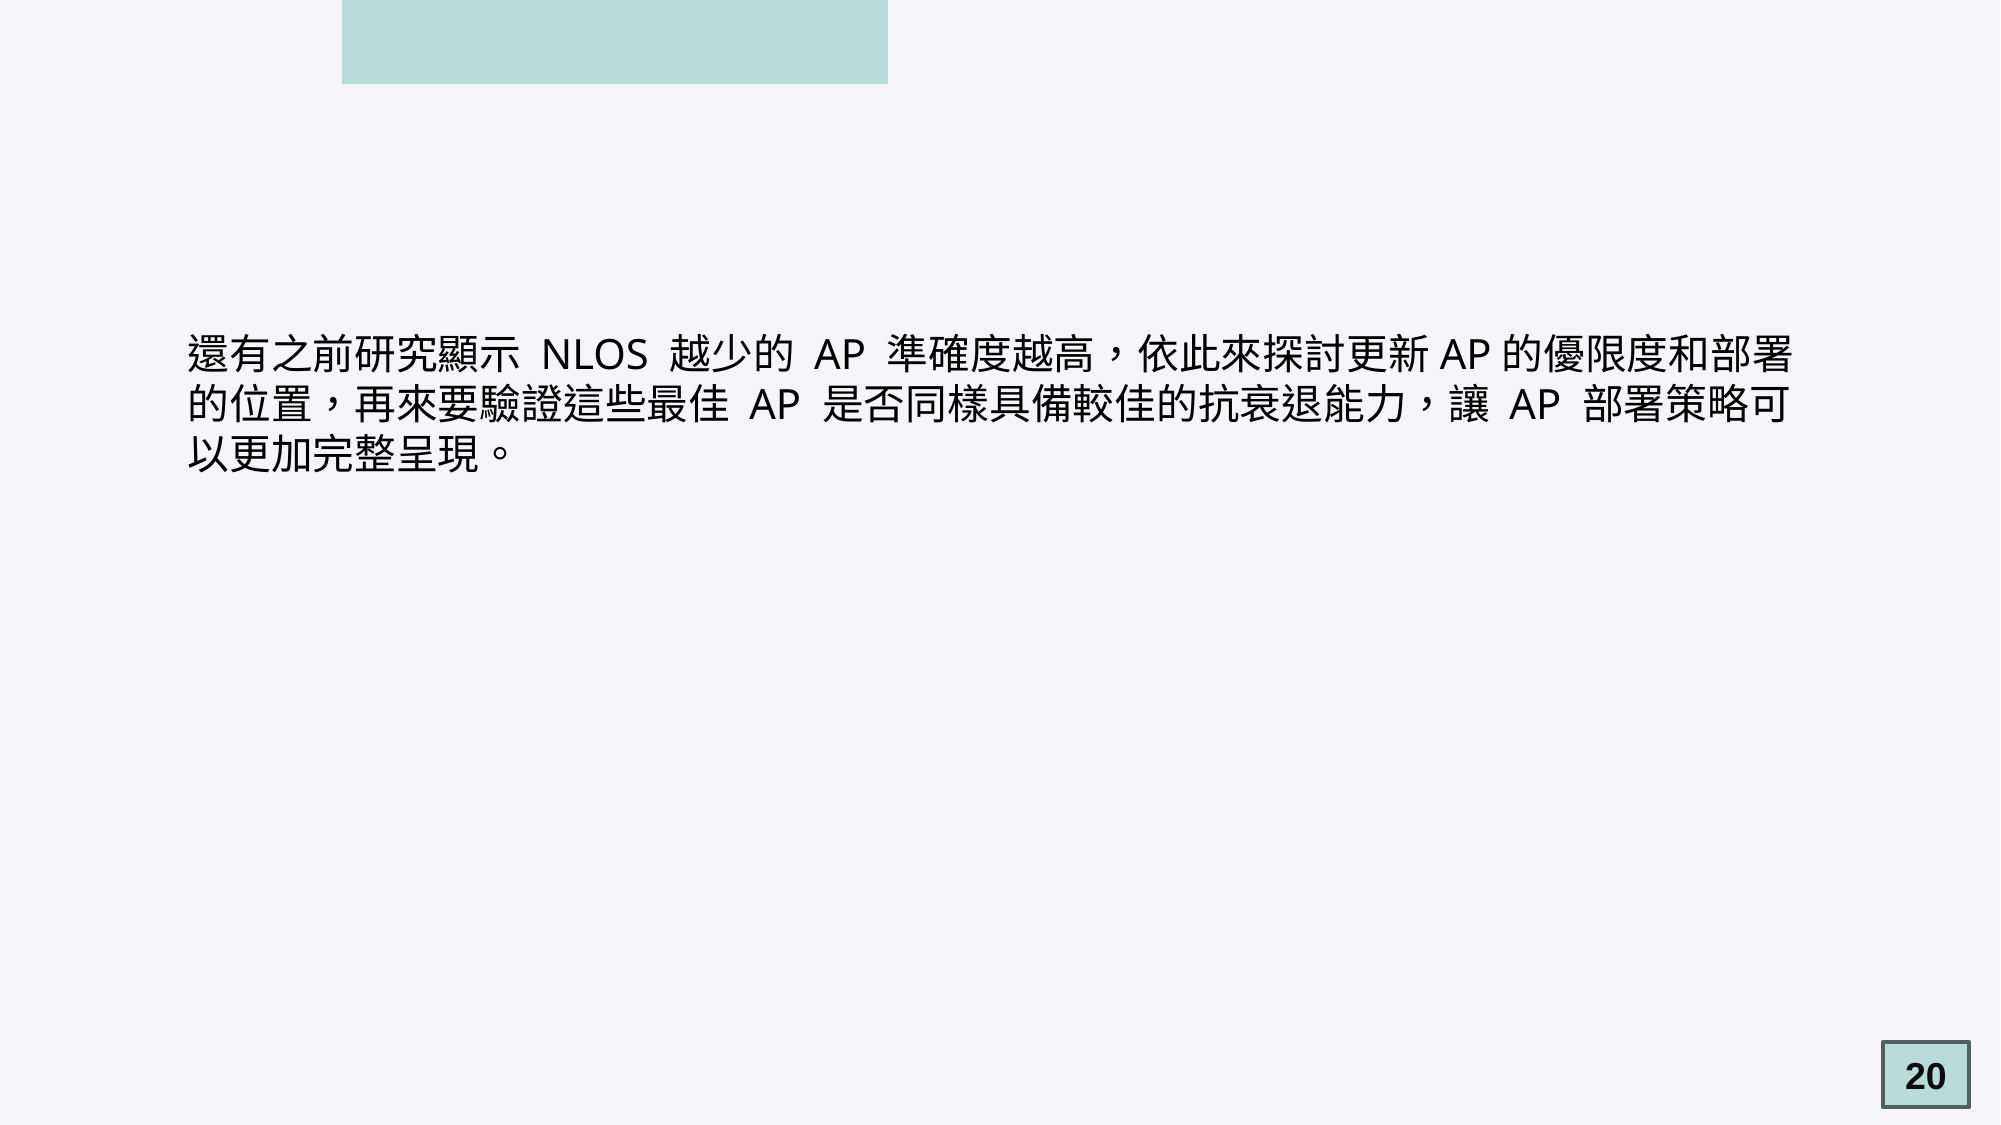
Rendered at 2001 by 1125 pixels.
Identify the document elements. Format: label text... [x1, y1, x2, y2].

text_box 20 [1881, 1040, 1971, 1109]
text_box [342, 0, 888, 85]
text_box 還有之前研究顯示 NLOS 越少的 AP 準確度越高，依此來探討更新AP的優限度和部署的位置，再來要驗證這些最佳 AP 是否同樣具備較佳的抗衰退能力，讓 AP 部署策略可以更加完整呈現。 [172, 320, 1828, 485]
